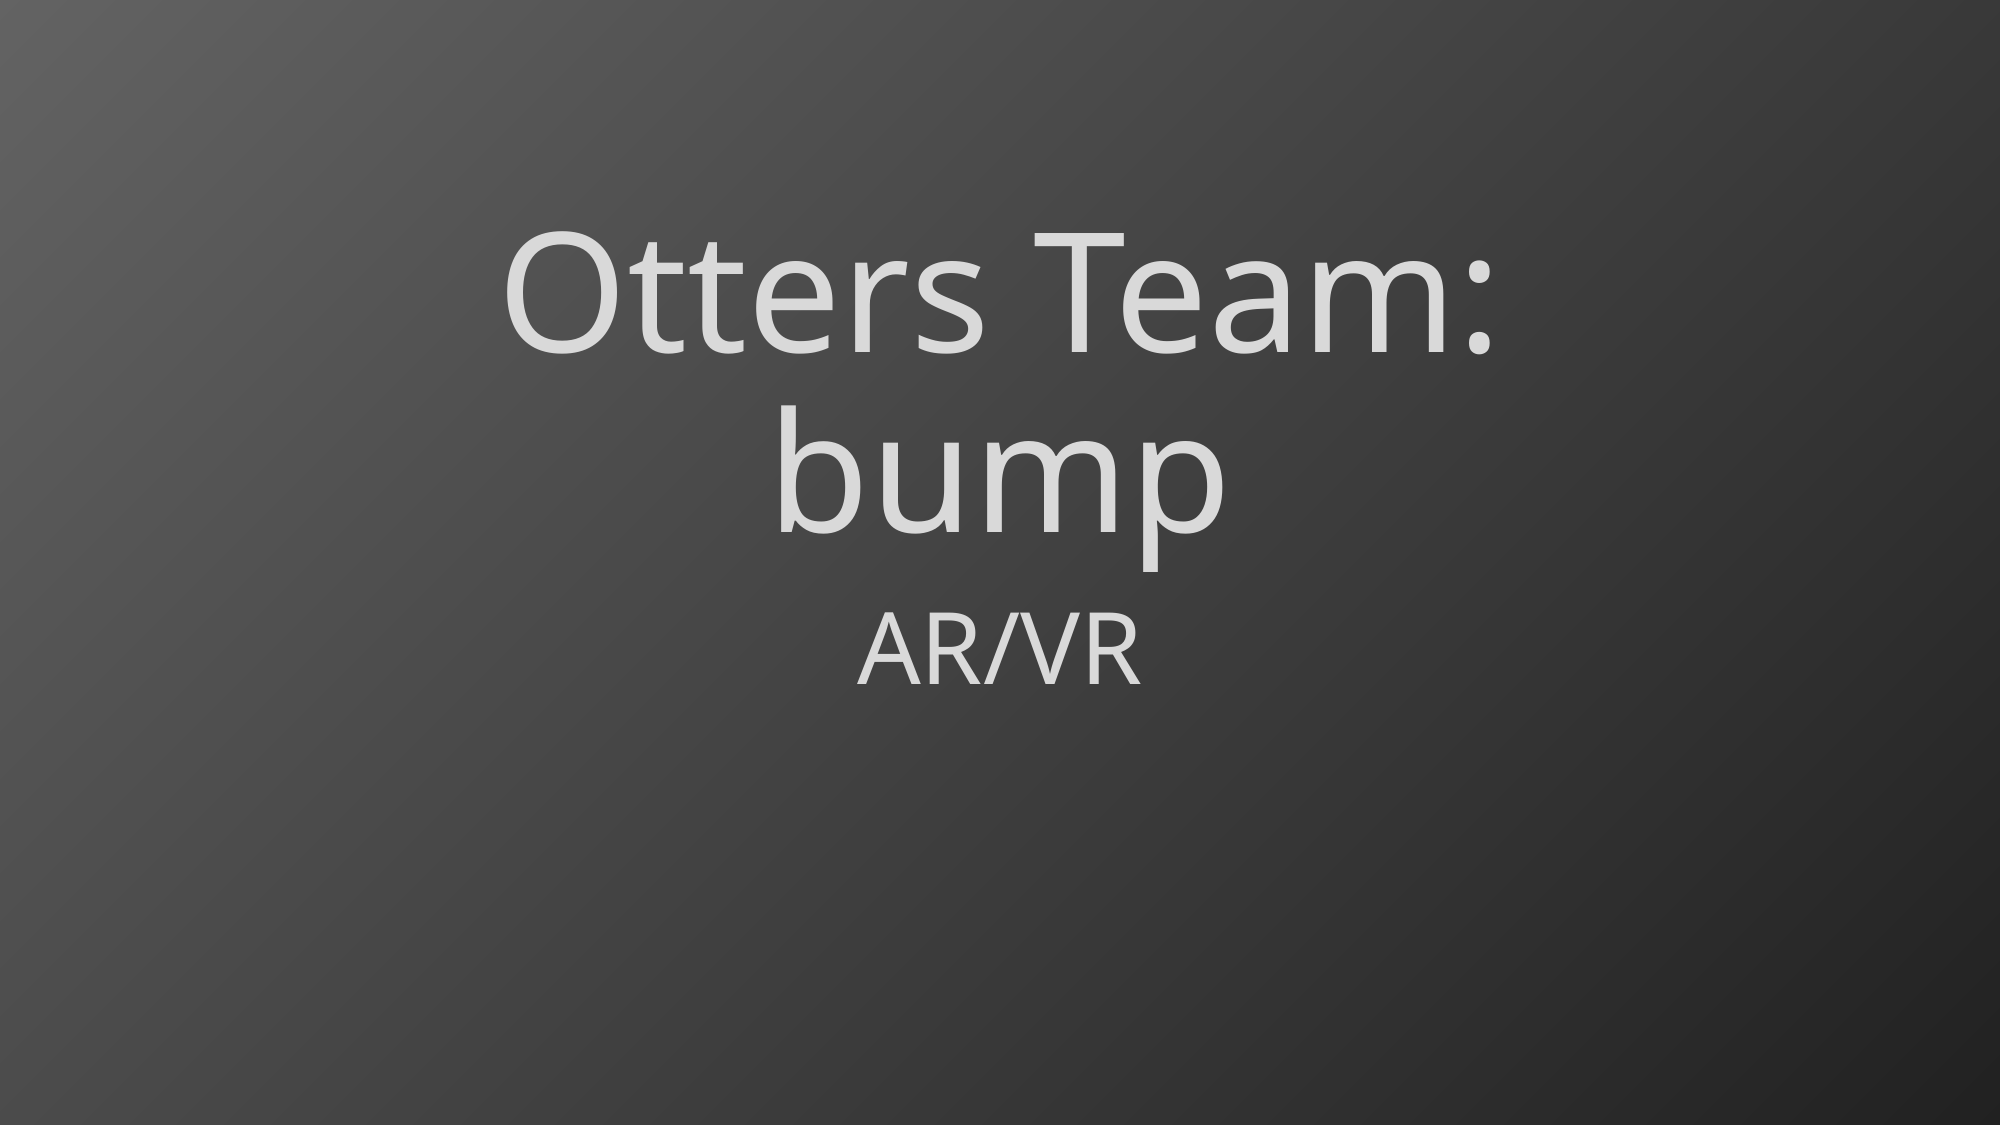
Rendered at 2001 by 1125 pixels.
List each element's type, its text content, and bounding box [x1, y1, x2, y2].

title Otters Team: bump [249, 184, 1750, 576]
subtitle AR/VR [249, 590, 1750, 863]
